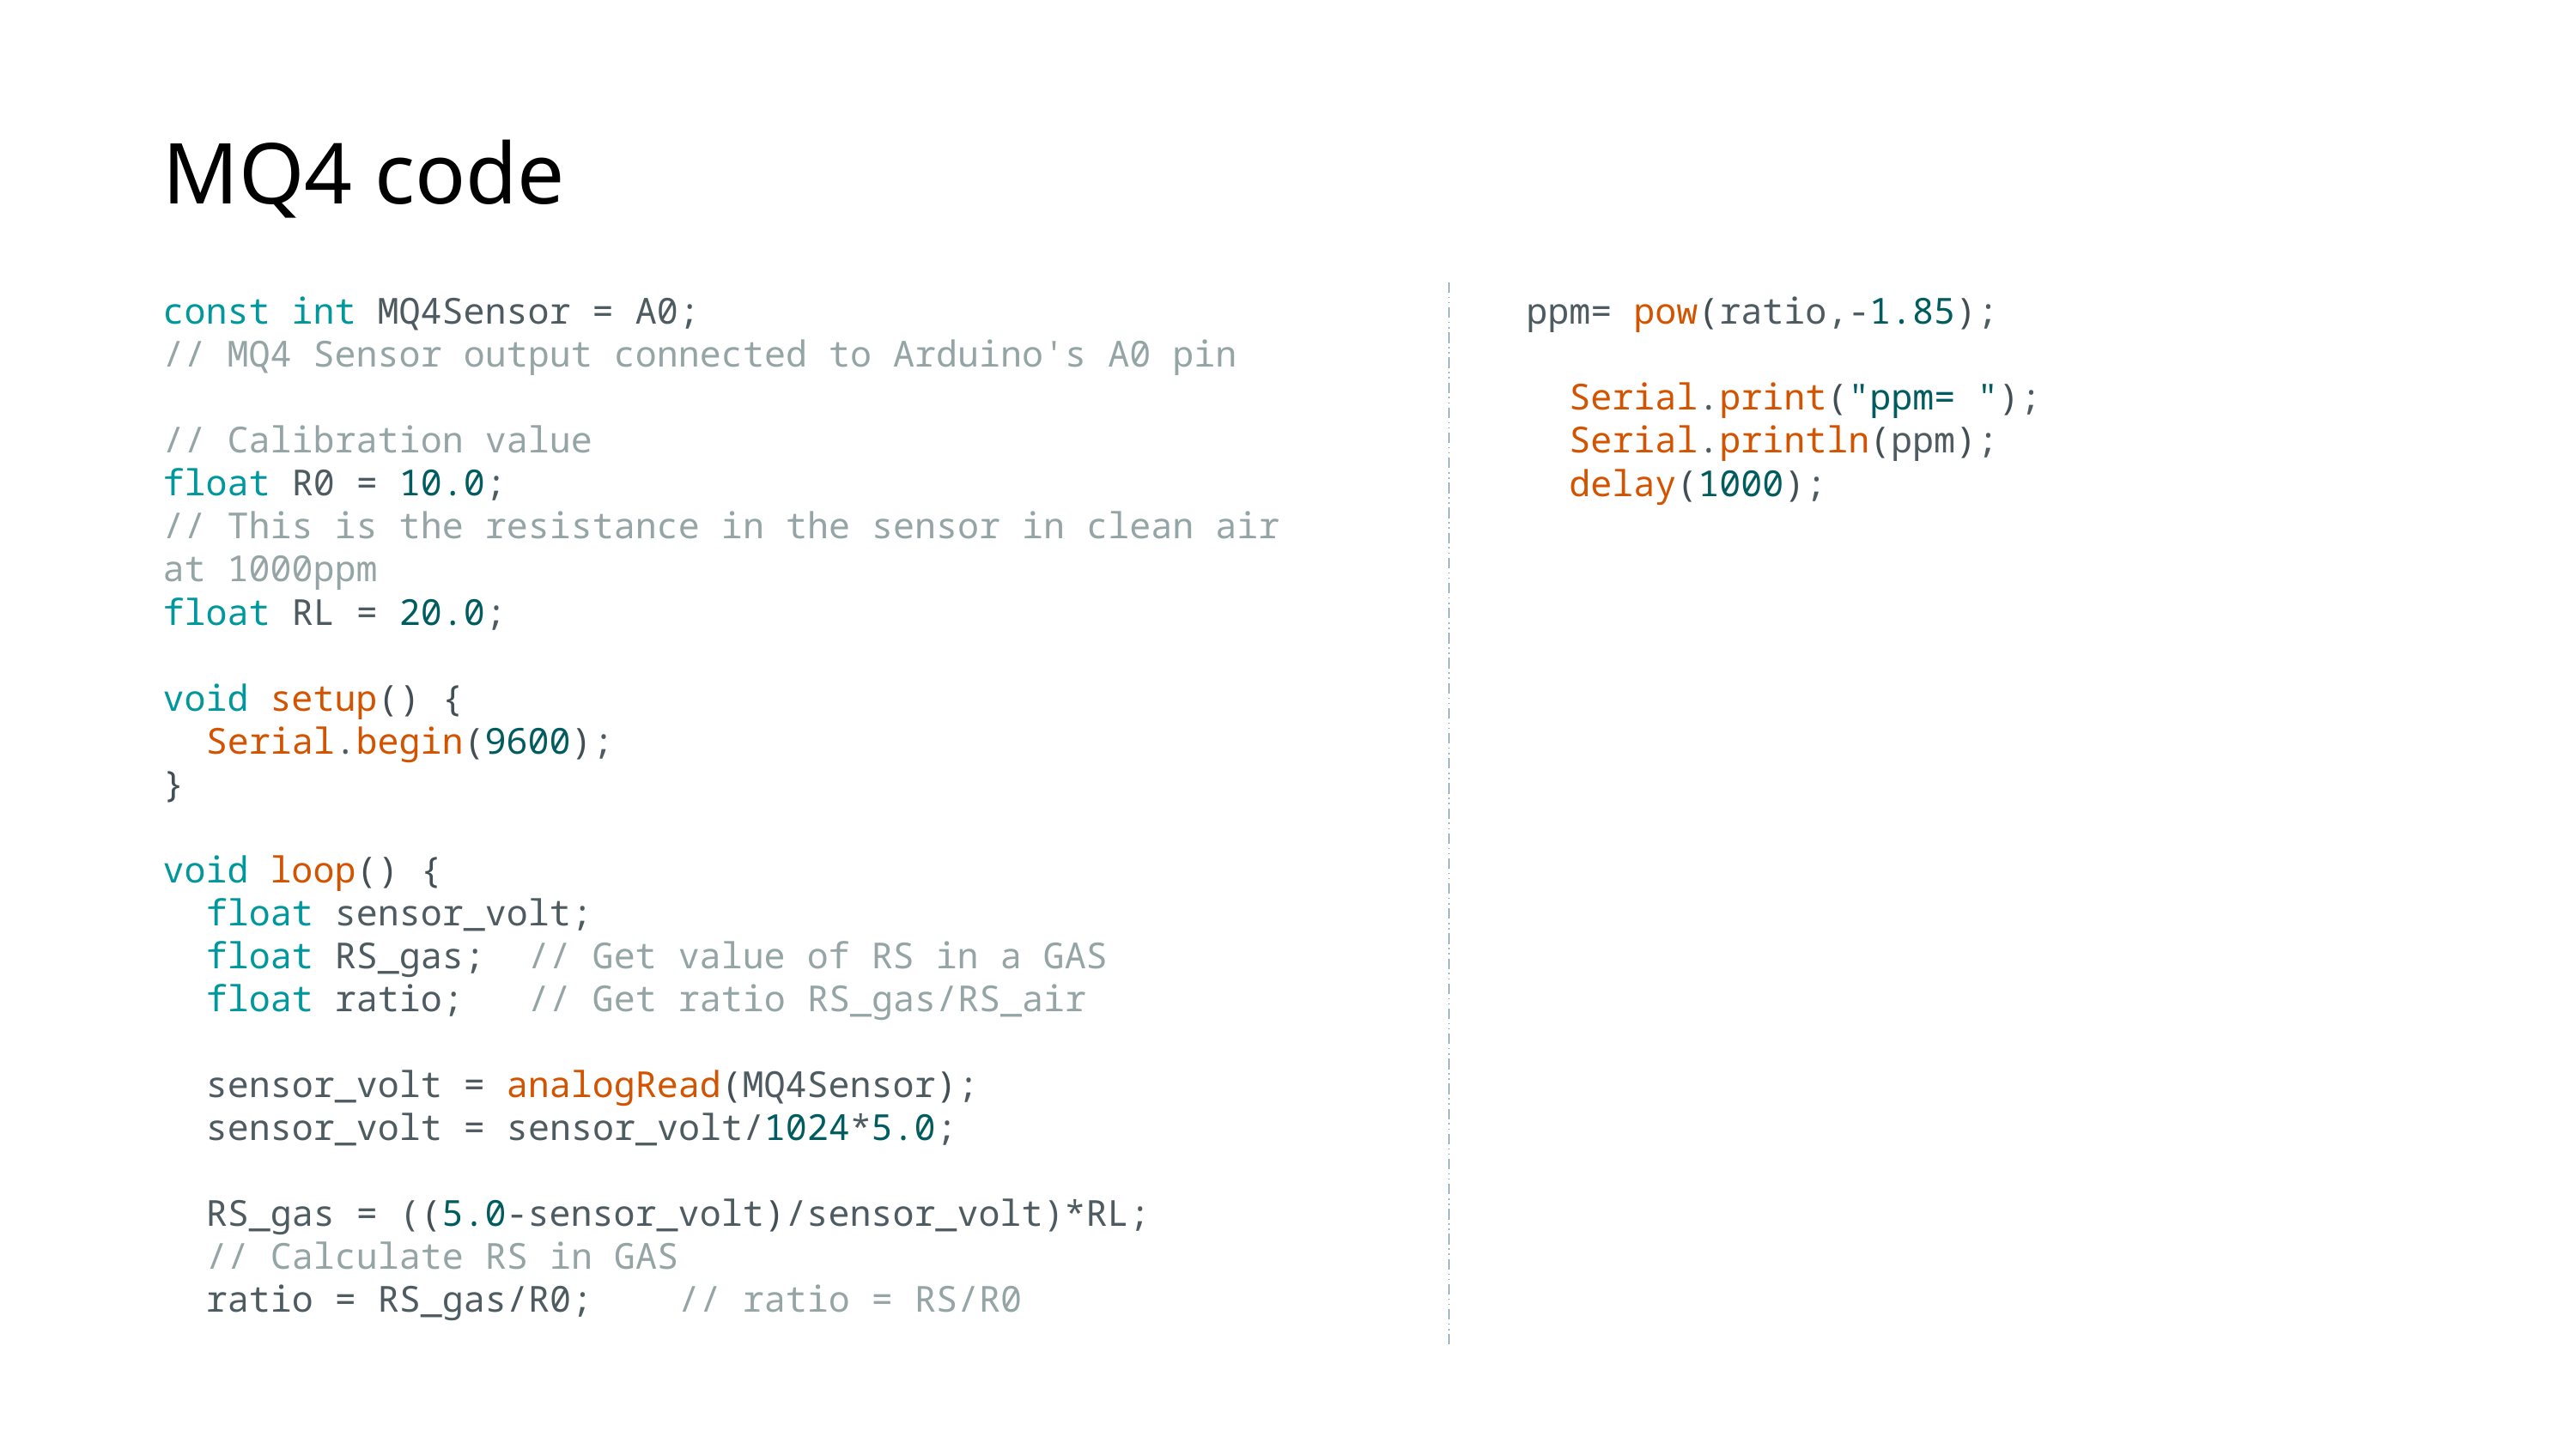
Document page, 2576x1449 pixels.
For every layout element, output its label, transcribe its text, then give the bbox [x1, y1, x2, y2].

text_box MQ4 code [149, 113, 655, 227]
text_box ppm= pow(ratio,-1.85); Serial.print("ppm= "); Serial.println(ppm); delay(1000); [1513, 282, 2287, 510]
text_box const int MQ4Sensor = A0; // MQ4 Sensor output connected to Arduino's A0 pin // Calibration value float R0 = 10.0; // This is the resistance in the sensor in clean air at 1000ppm float RL = 20.0; void setup() { Serial.begin(9600); } void loop() { float sensor_volt; float RS_gas; // Get value of RS in a GAS float ratio; // Get ratio RS_gas/RS_air sensor_volt = analogRead(MQ4Sensor); sensor_volt = sensor_volt/1024*5.0; RS_gas = ((5.0-sensor_volt)/sensor_volt)*RL; // Calculate RS in GAS ratio = RS_gas/R0; // ratio = RS/R0 [149, 282, 1321, 1325]
